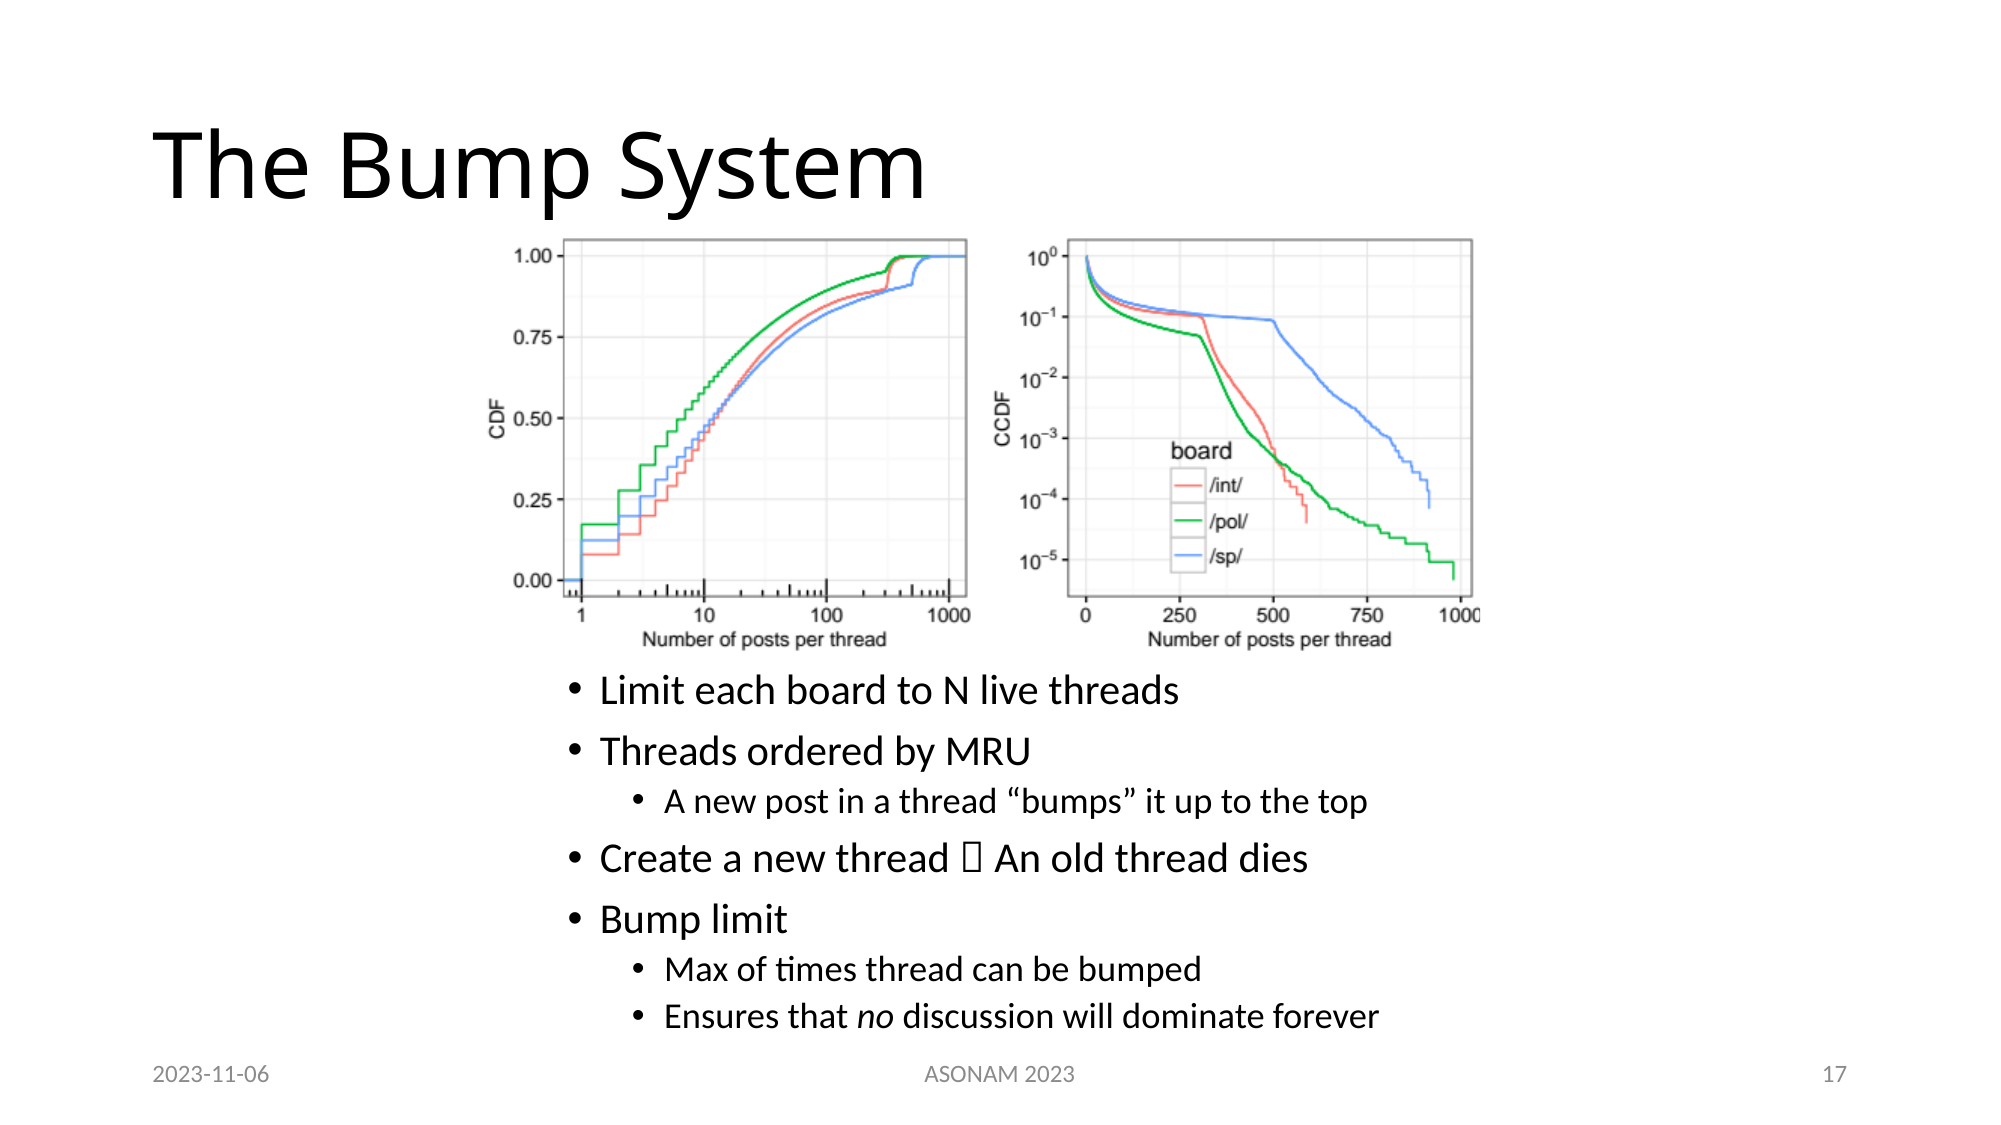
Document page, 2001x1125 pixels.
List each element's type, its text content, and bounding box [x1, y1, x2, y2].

footer ASONAM 2023 [662, 1042, 1338, 1103]
slide_number 17 [1412, 1042, 1863, 1103]
title The Bump System [137, 59, 1863, 278]
picture [473, 228, 1481, 660]
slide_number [137, 1042, 588, 1103]
list Limit each board to N live threads Threads ordered by MRU A new post in a thread “bumps” it up to the top Create a new thread  An old thread dies Bump limit Max of times thread can be bumped Ensures that no discussion will dominate forever [552, 660, 1660, 1048]
